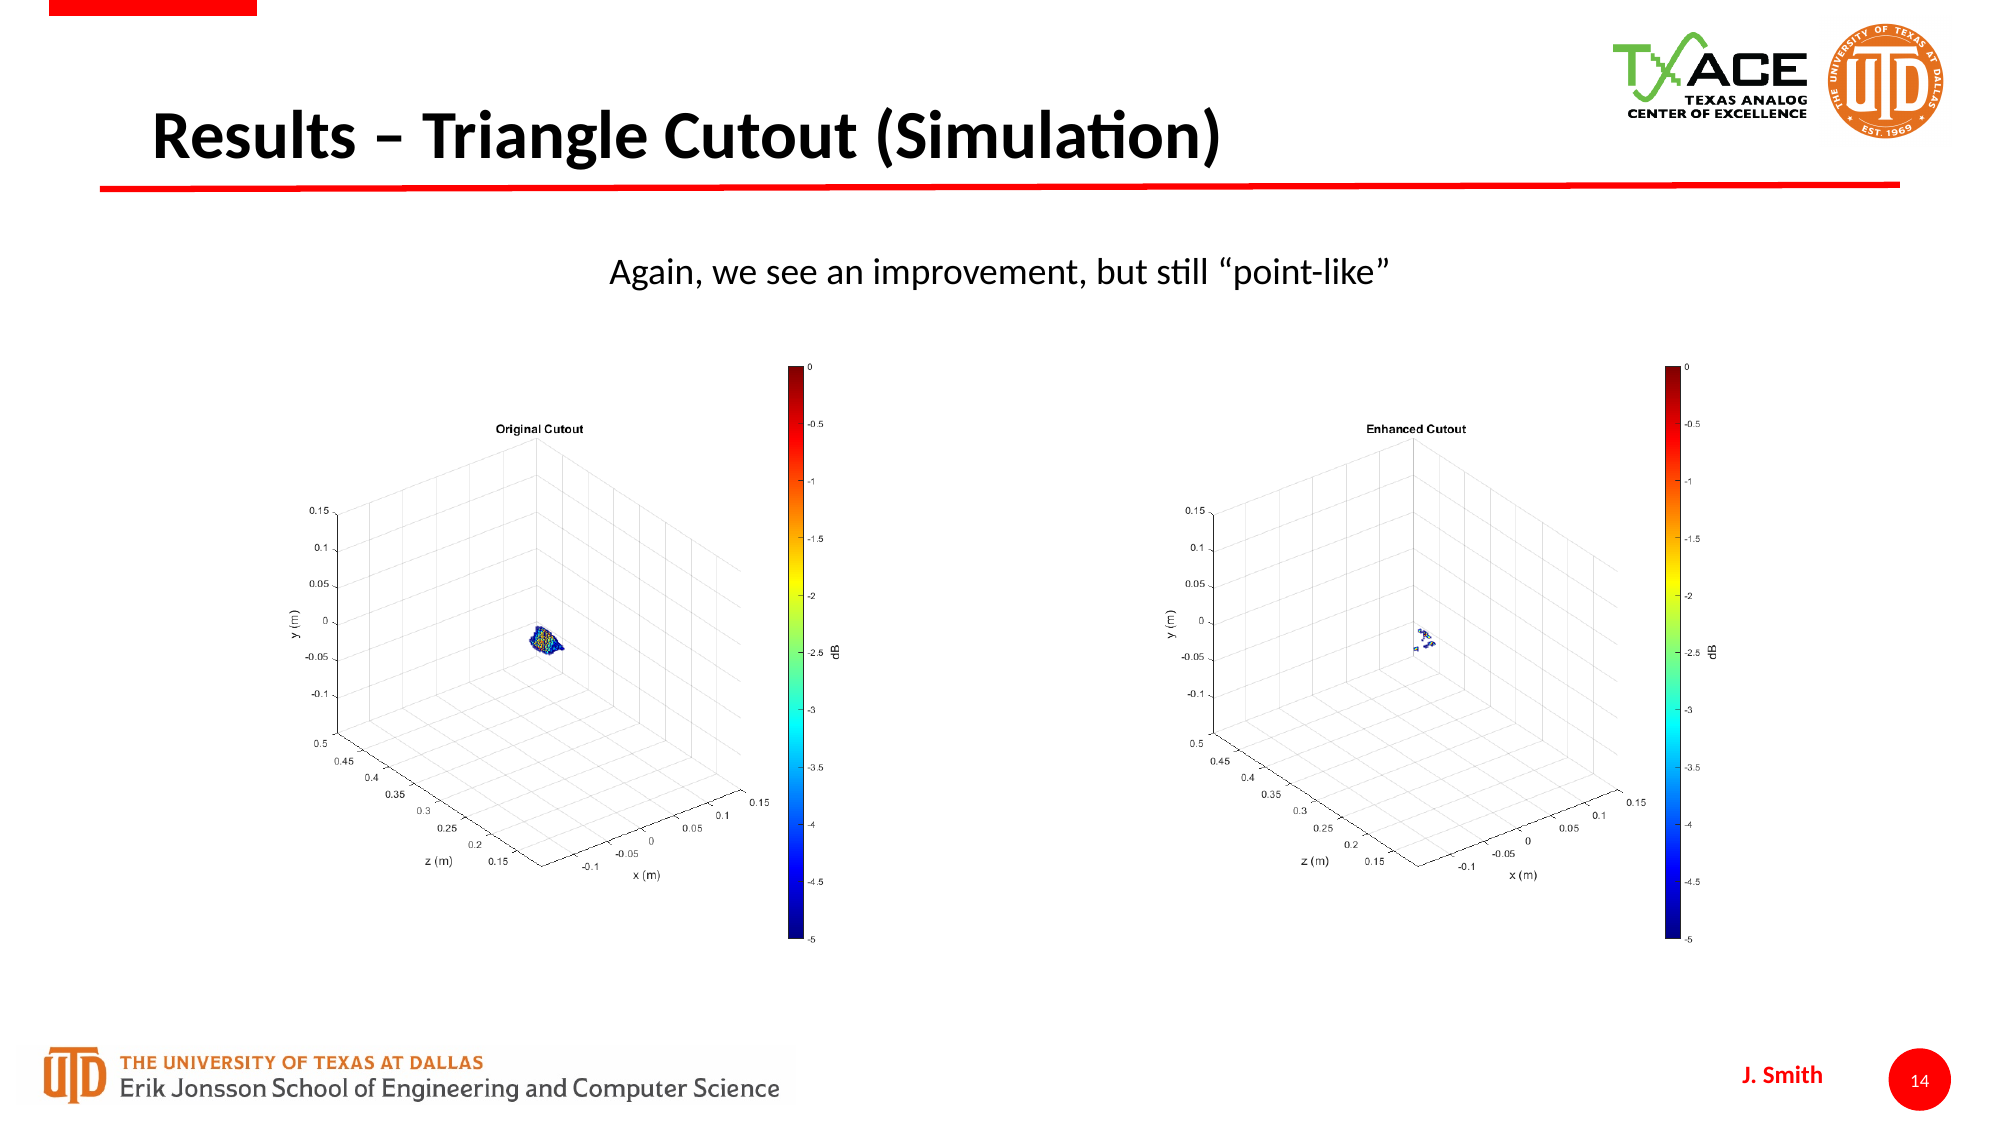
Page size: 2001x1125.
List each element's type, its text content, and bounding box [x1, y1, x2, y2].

picture [1613, 32, 1807, 59]
picture [1819, 15, 1952, 147]
title Results – Triangle Cutout (Simulation) [137, 59, 1863, 213]
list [1120, 314, 1755, 1016]
list Again, we see an improvement, but still “point-like” [137, 237, 1863, 300]
picture [16, 1045, 796, 1105]
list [243, 314, 878, 1016]
